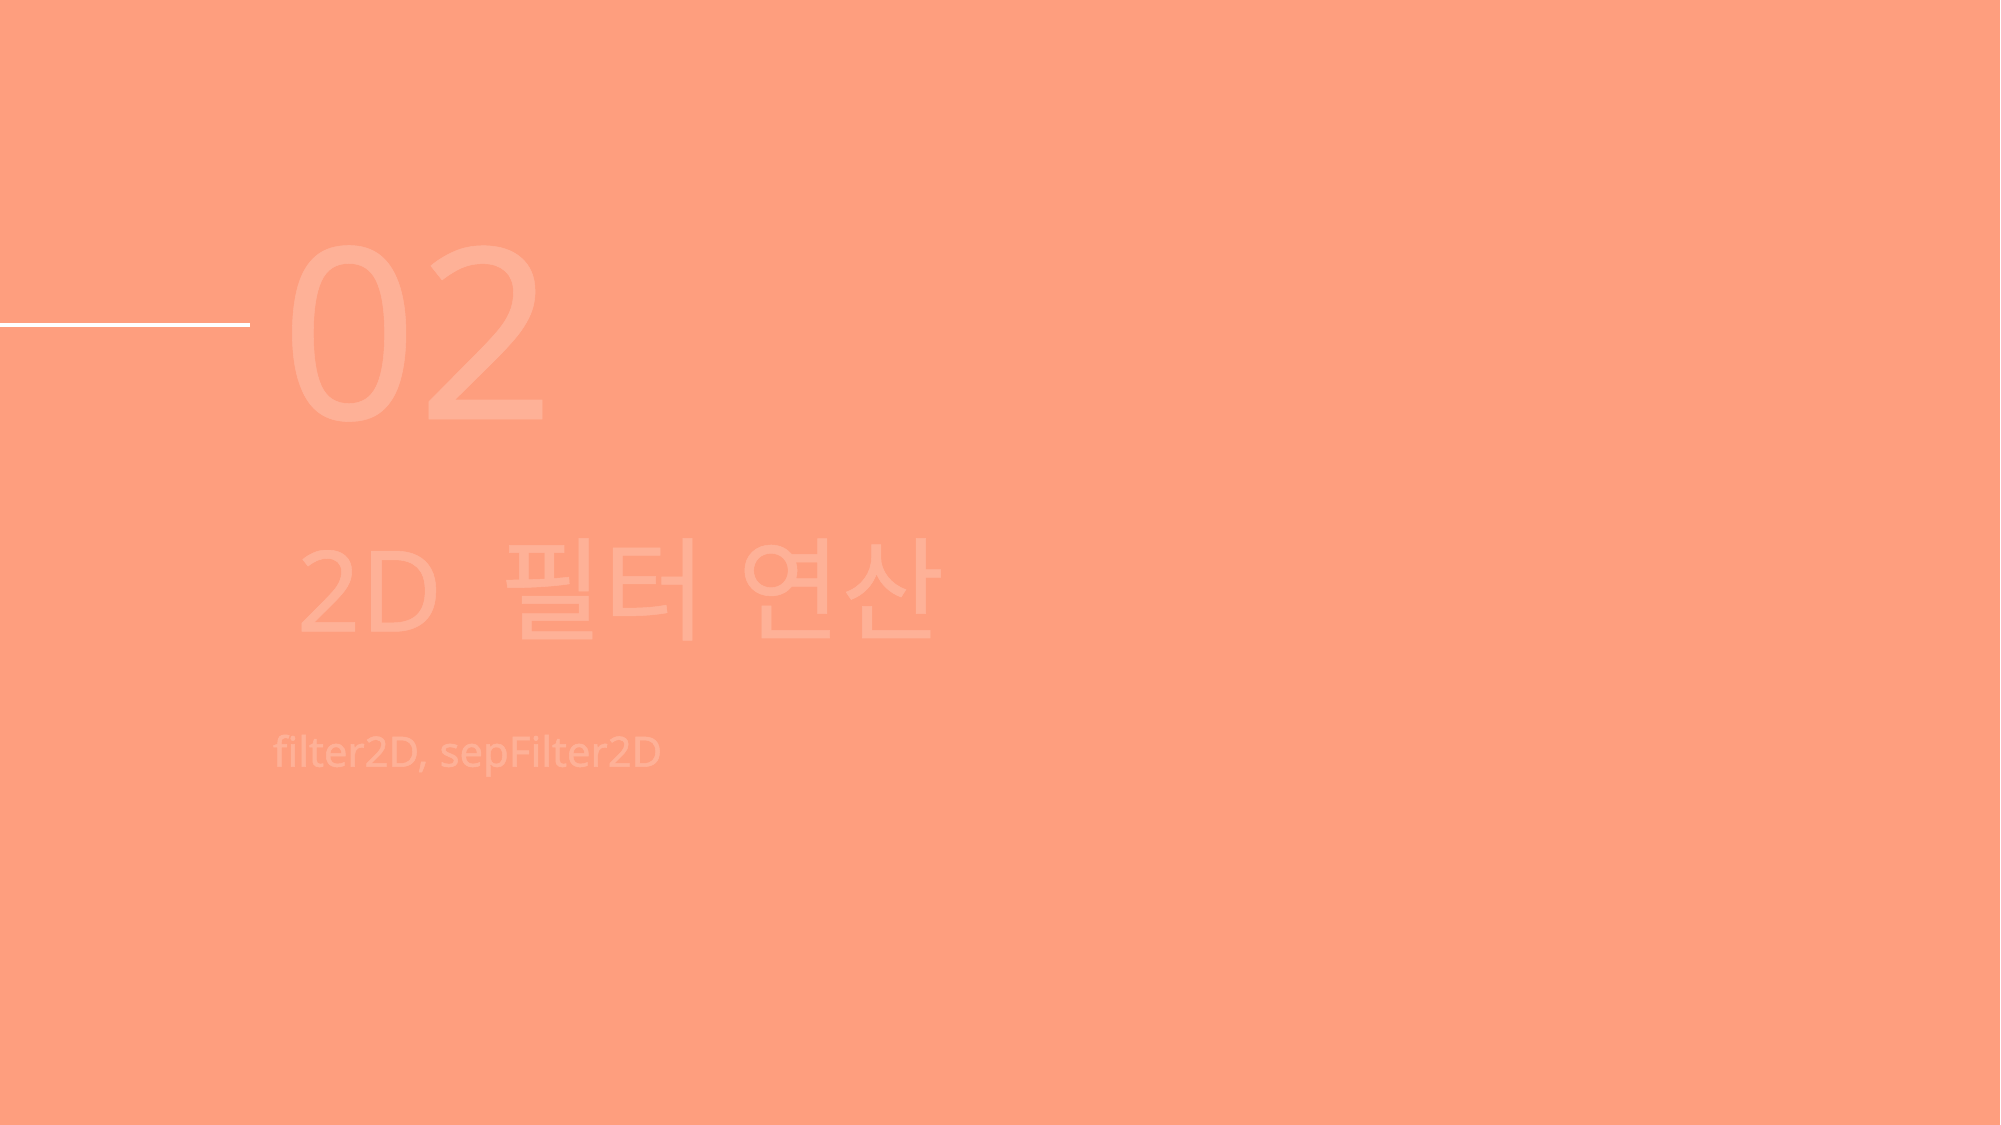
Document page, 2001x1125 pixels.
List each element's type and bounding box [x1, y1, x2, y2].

text_box [0, 172, 569, 478]
text_box [266, 511, 975, 784]
